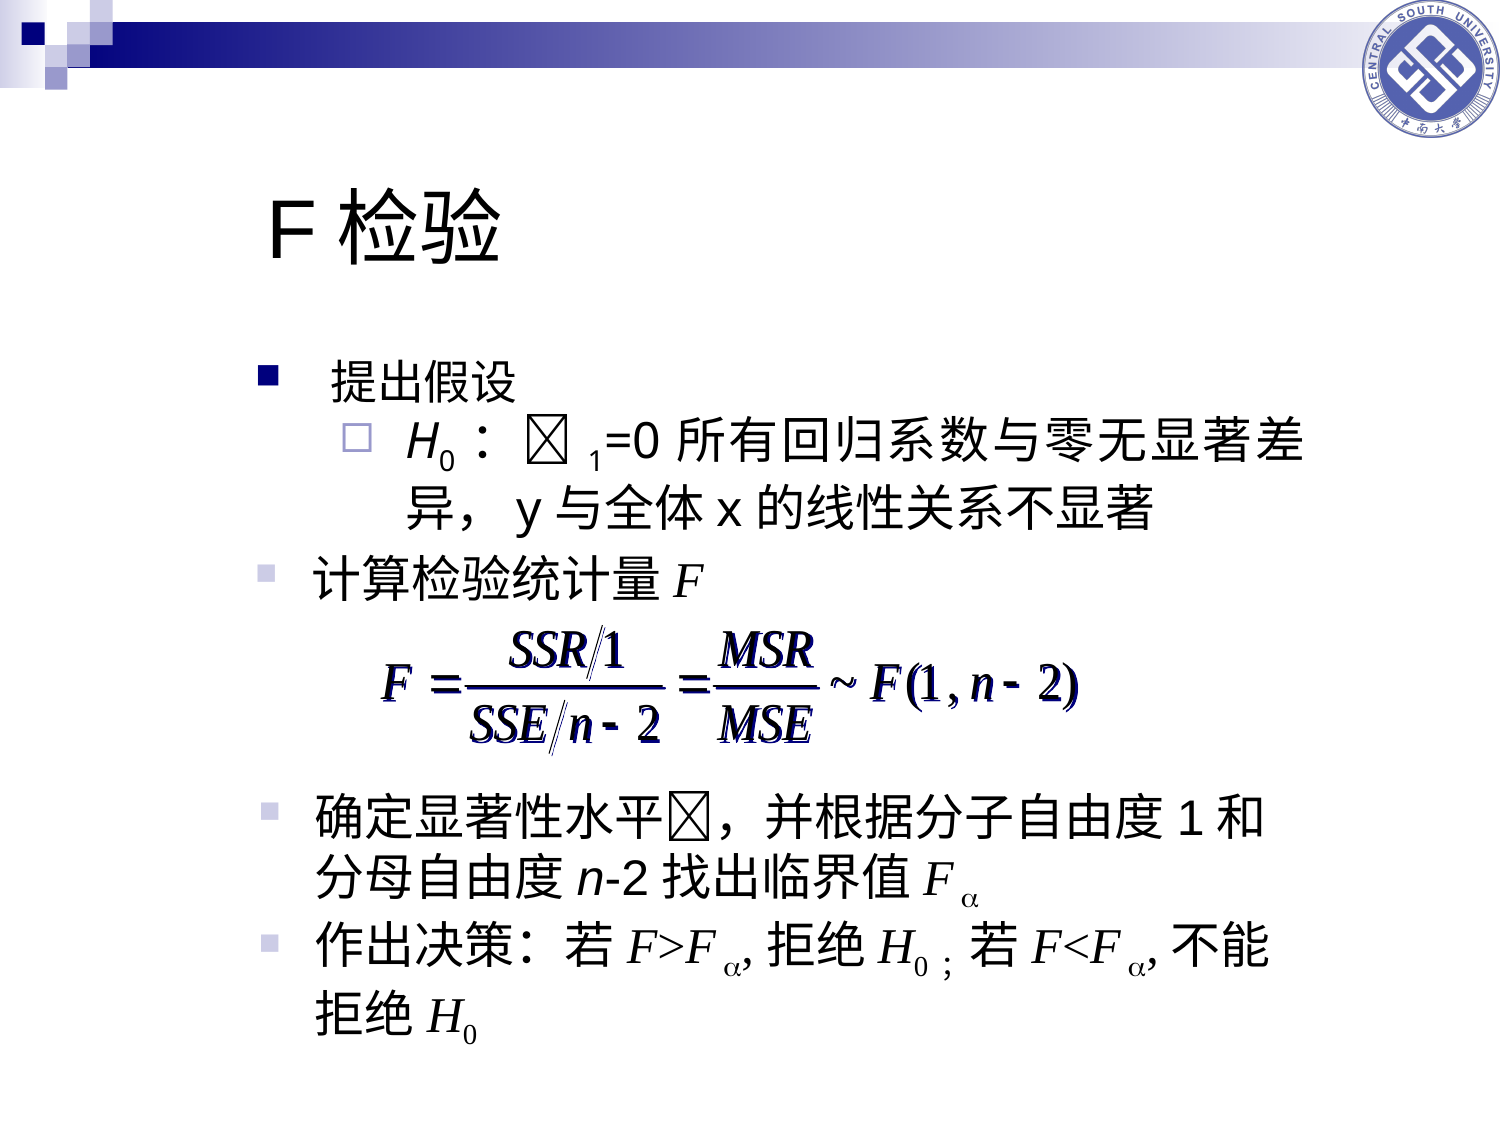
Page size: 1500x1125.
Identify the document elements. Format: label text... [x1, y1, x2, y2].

text_box 确定显著性水平，并根据分子自由度1和分母自由度n-2找出临界值F  作出决策：若F>F ,拒绝H0；若F<F ,不能拒绝H0 [243, 778, 1297, 1058]
list 提出假设 H0：1=0所有回归系数与零无显著差异，y与全体x的线性关系不显著 [243, 346, 1317, 591]
text_box 计算检验统计量F [240, 539, 719, 615]
title F检验 [243, 159, 526, 291]
picture [1362, 0, 1500, 138]
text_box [371, 615, 1083, 763]
